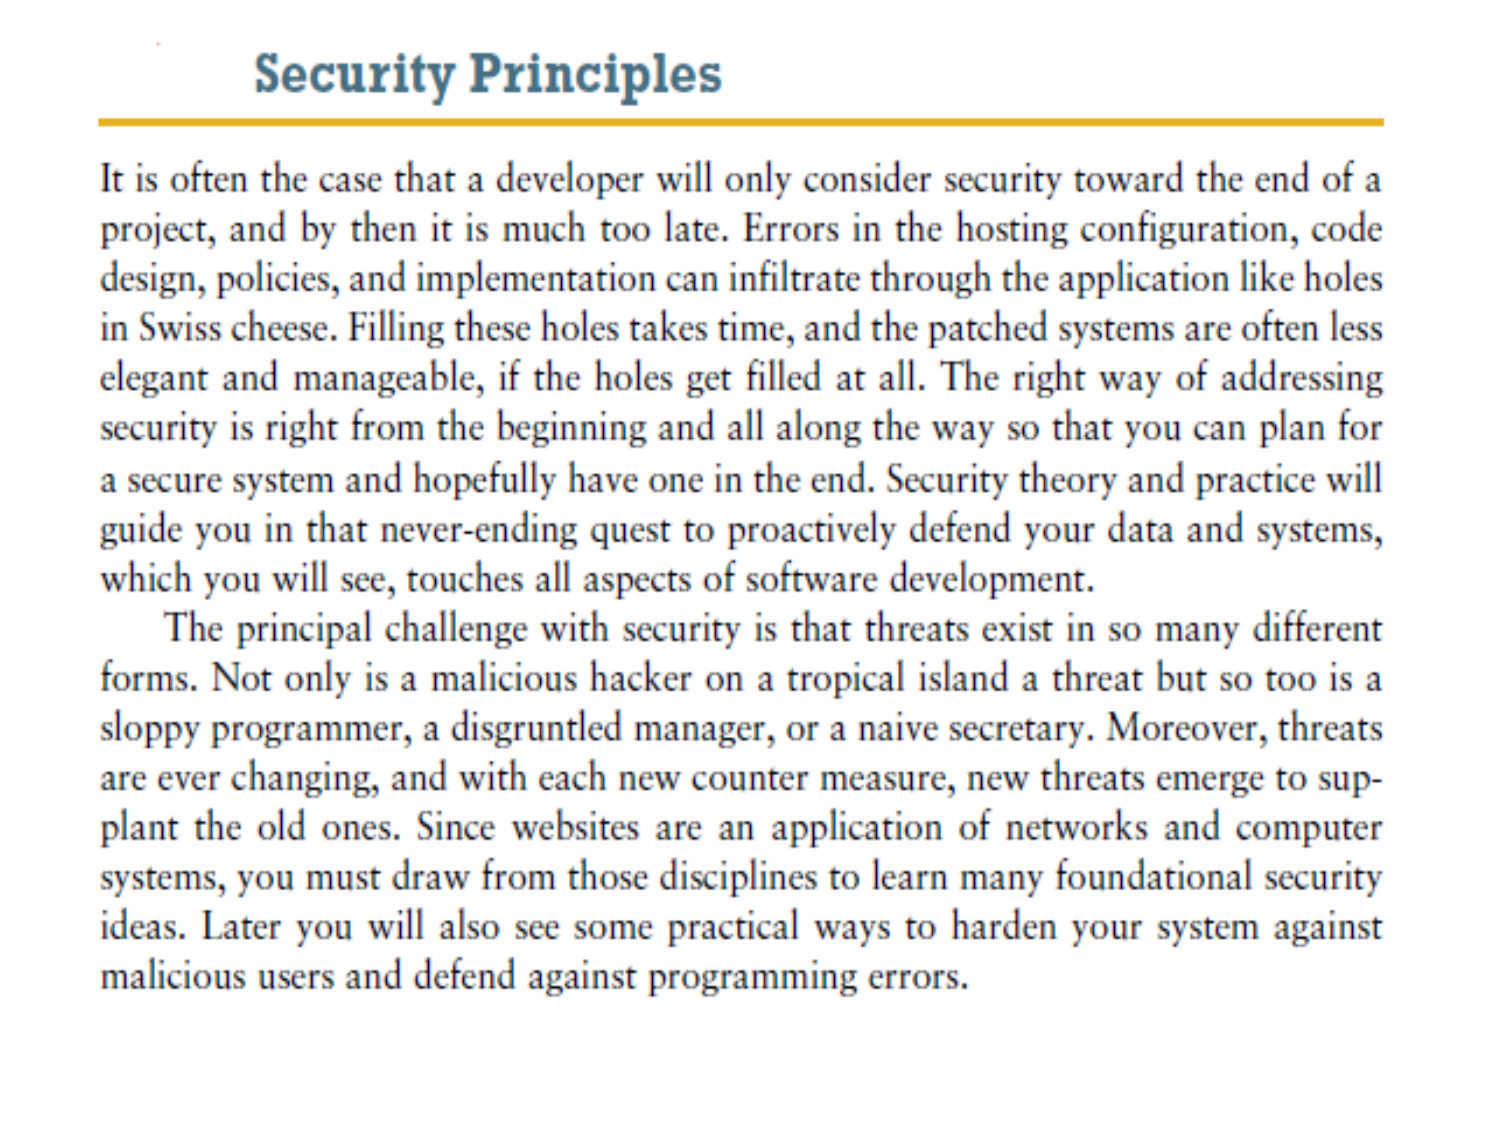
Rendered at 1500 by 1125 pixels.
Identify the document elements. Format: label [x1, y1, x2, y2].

picture [49, 0, 1451, 1013]
